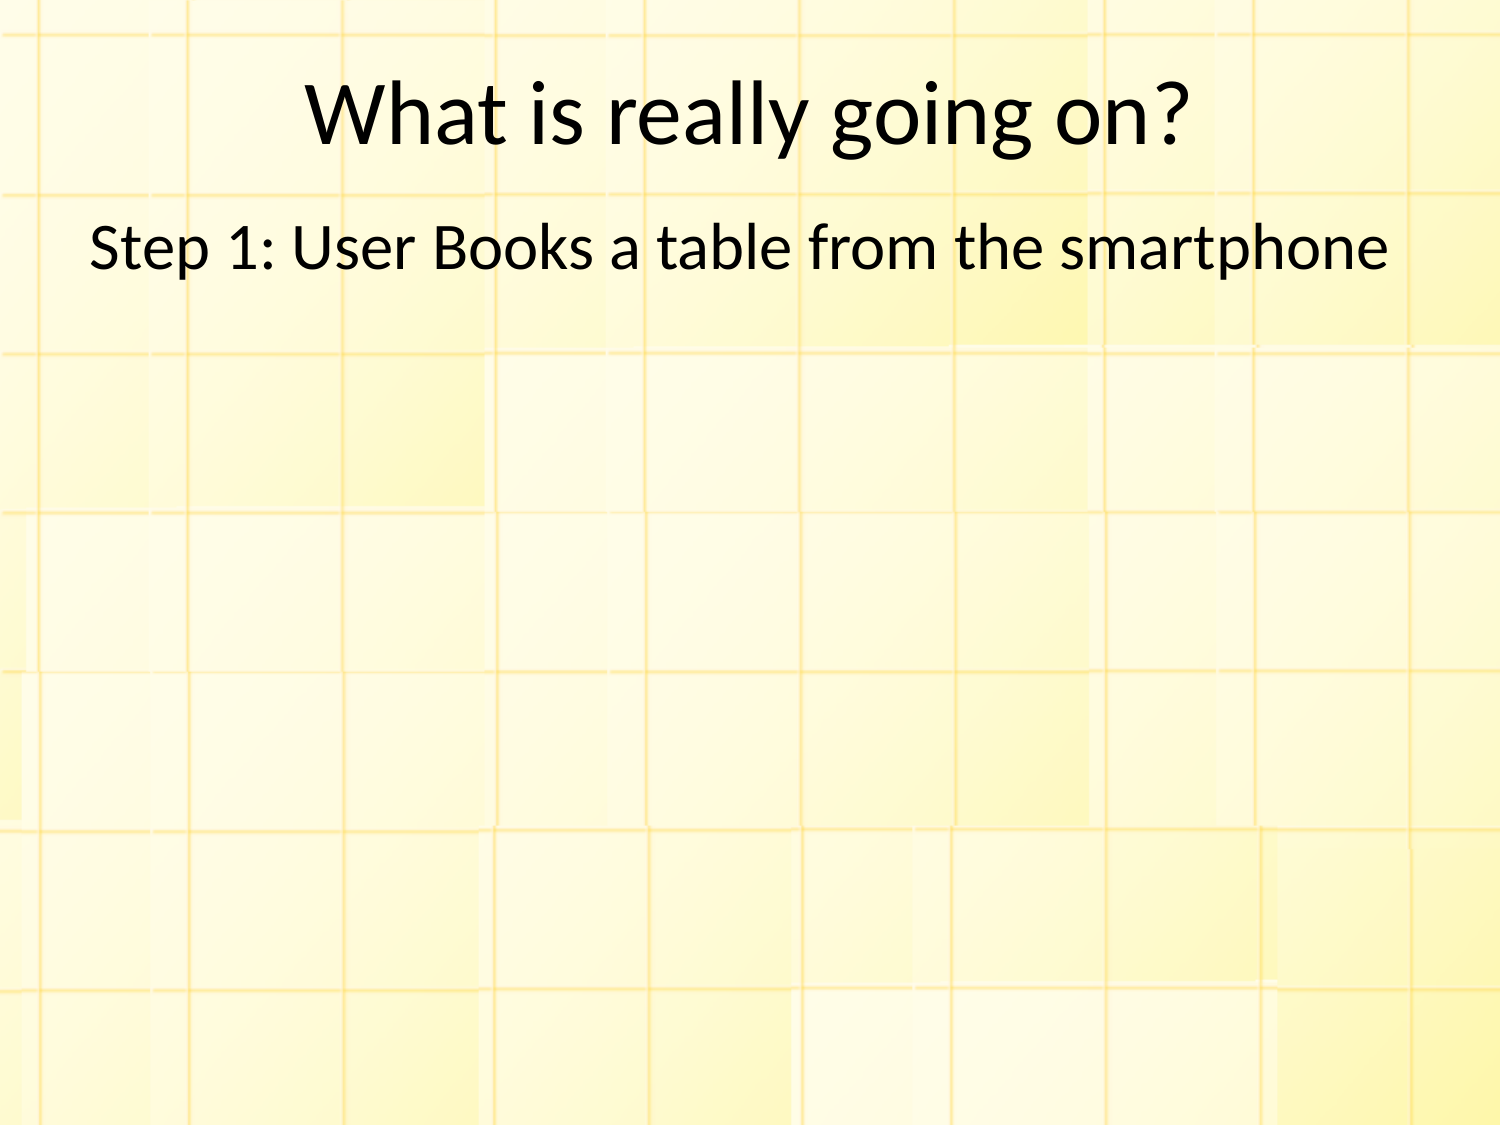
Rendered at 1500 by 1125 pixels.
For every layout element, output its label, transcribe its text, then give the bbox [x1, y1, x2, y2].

list Step 1: User Books a table from the smartphone [75, 195, 1425, 938]
picture [0, 0, 1500, 1125]
title What is really going on? [75, 45, 1425, 195]
